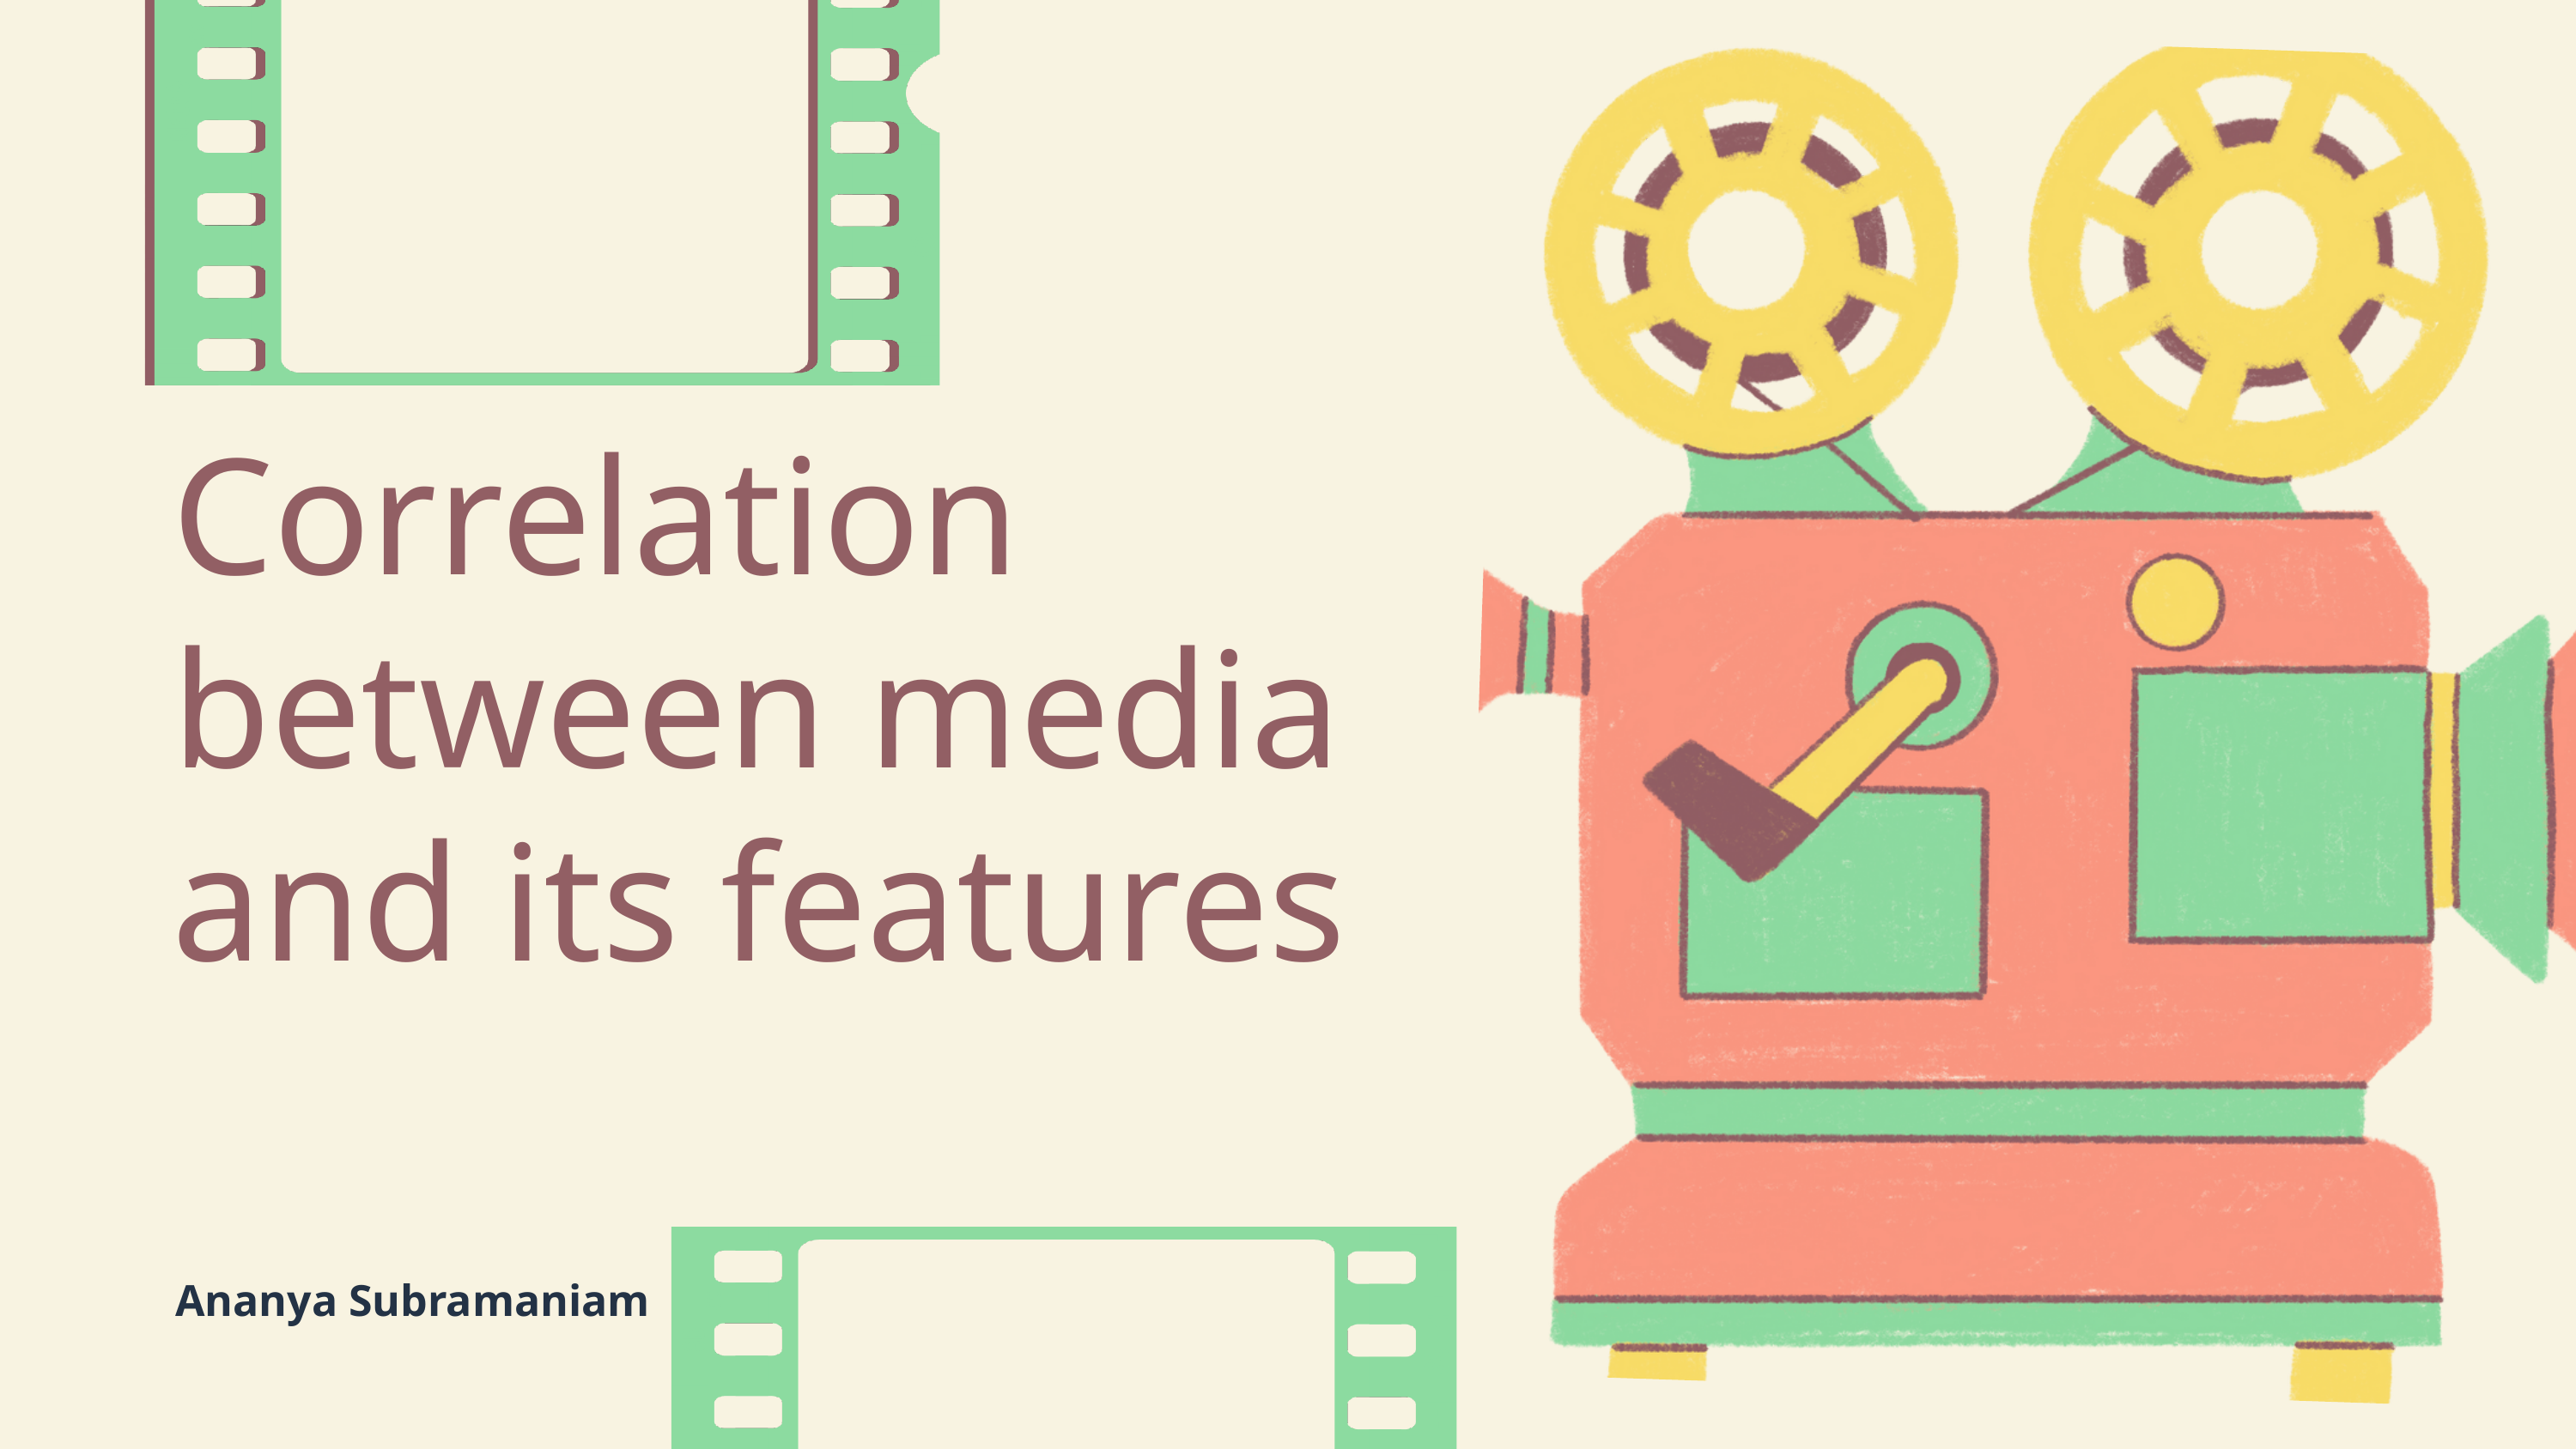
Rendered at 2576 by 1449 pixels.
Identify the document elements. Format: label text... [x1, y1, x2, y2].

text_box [19, 1240, 677, 1350]
text_box Correlation between media and its features [172, 414, 1398, 994]
text_box [154, 0, 940, 385]
text_box [1457, 24, 2576, 1410]
text_box [144, 0, 154, 385]
text_box [671, 1227, 1457, 1449]
